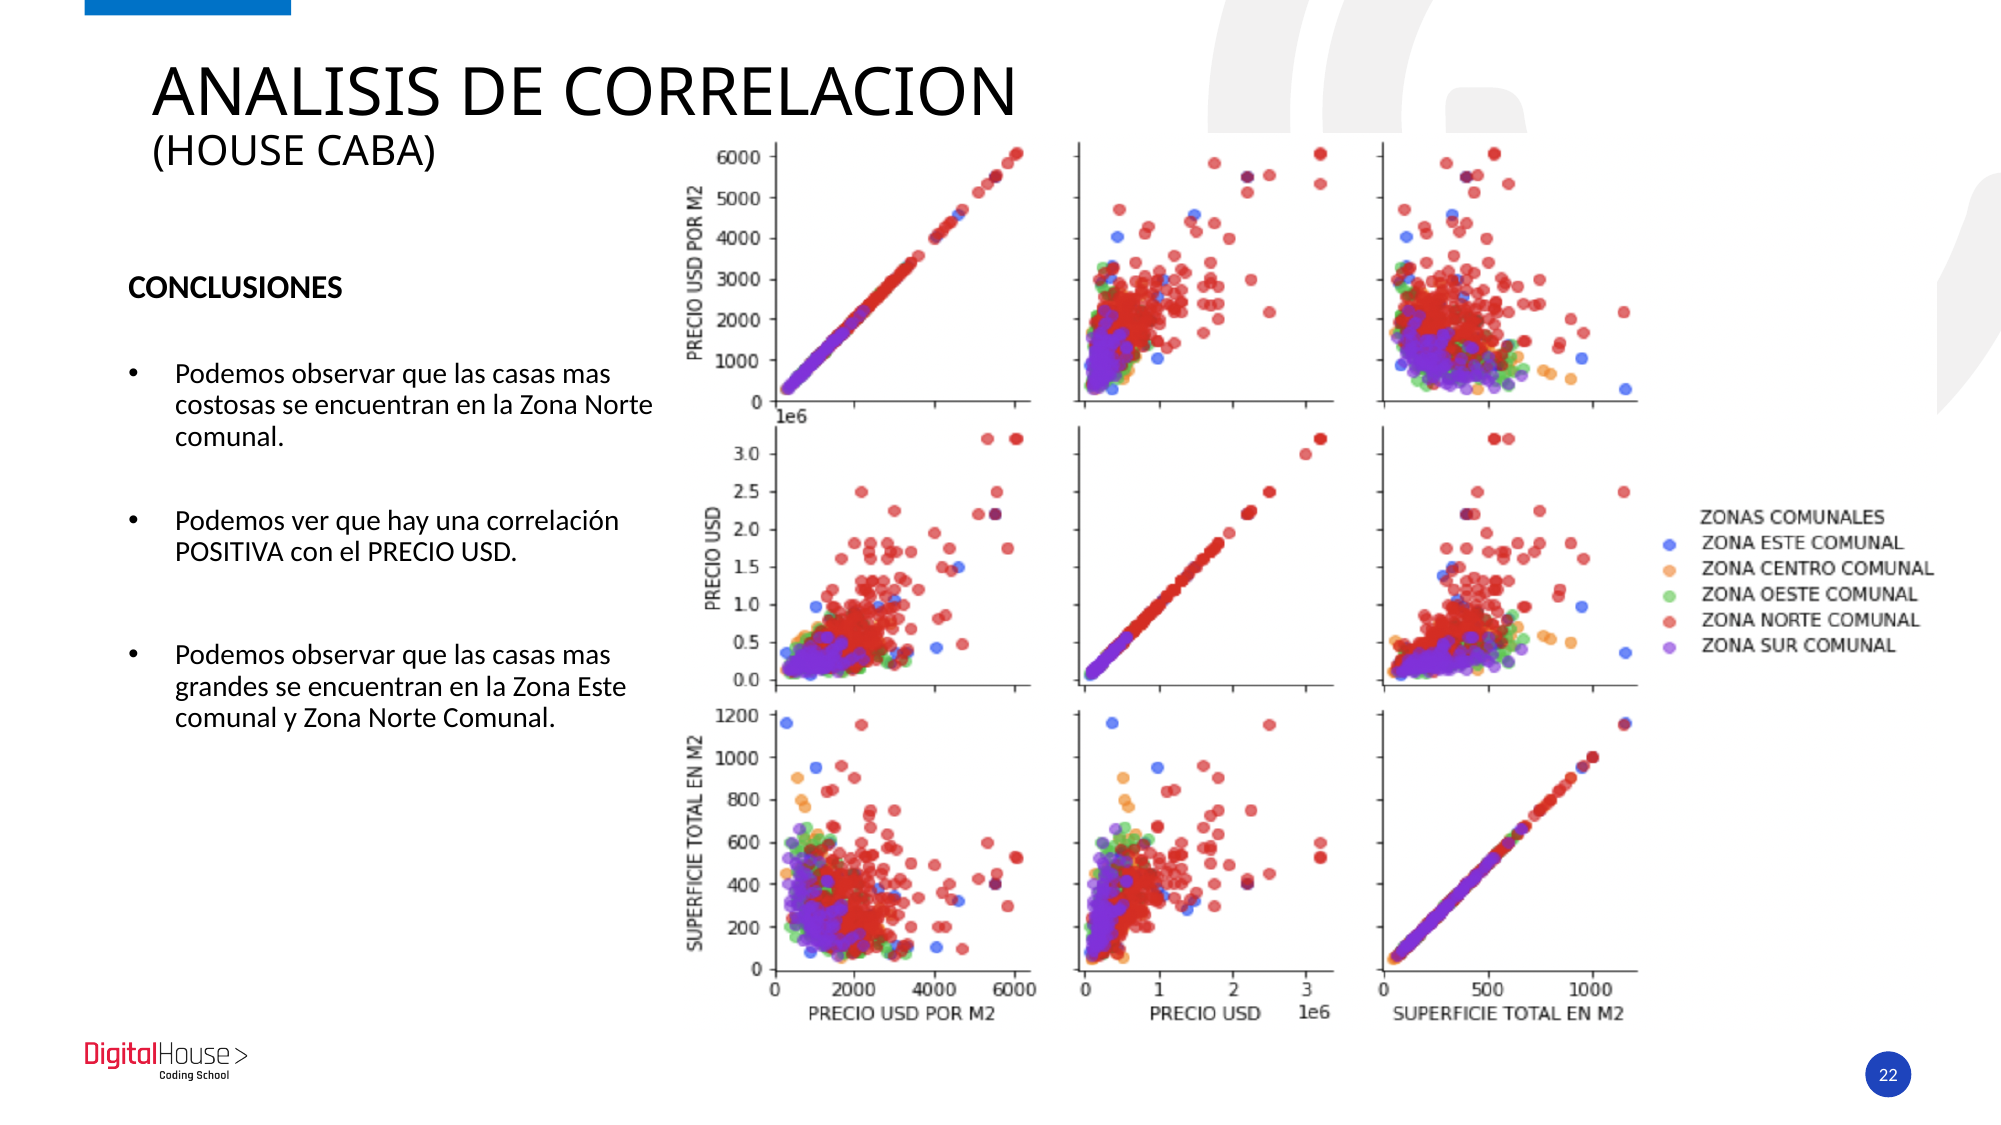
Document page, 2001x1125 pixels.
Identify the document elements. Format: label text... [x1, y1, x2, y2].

slide_number 22 [1864, 1059, 1913, 1090]
picture [77, 1034, 254, 1088]
text_box ANALISIS DE CORRELACION (HOUSE CABA) [137, 0, 1056, 262]
picture [683, 133, 1937, 1030]
list CONCLUSIONES Podemos observar que las casas mas costosas se encuentran en la Zona Norte comunal. Podemos ver que hay una correlación POSITIVA con el PRECIO USD. Podemos observar que las casas mas grandes se encuentran en la Zona Este comunal y Zona Norte Comunal. [38, 262, 683, 848]
